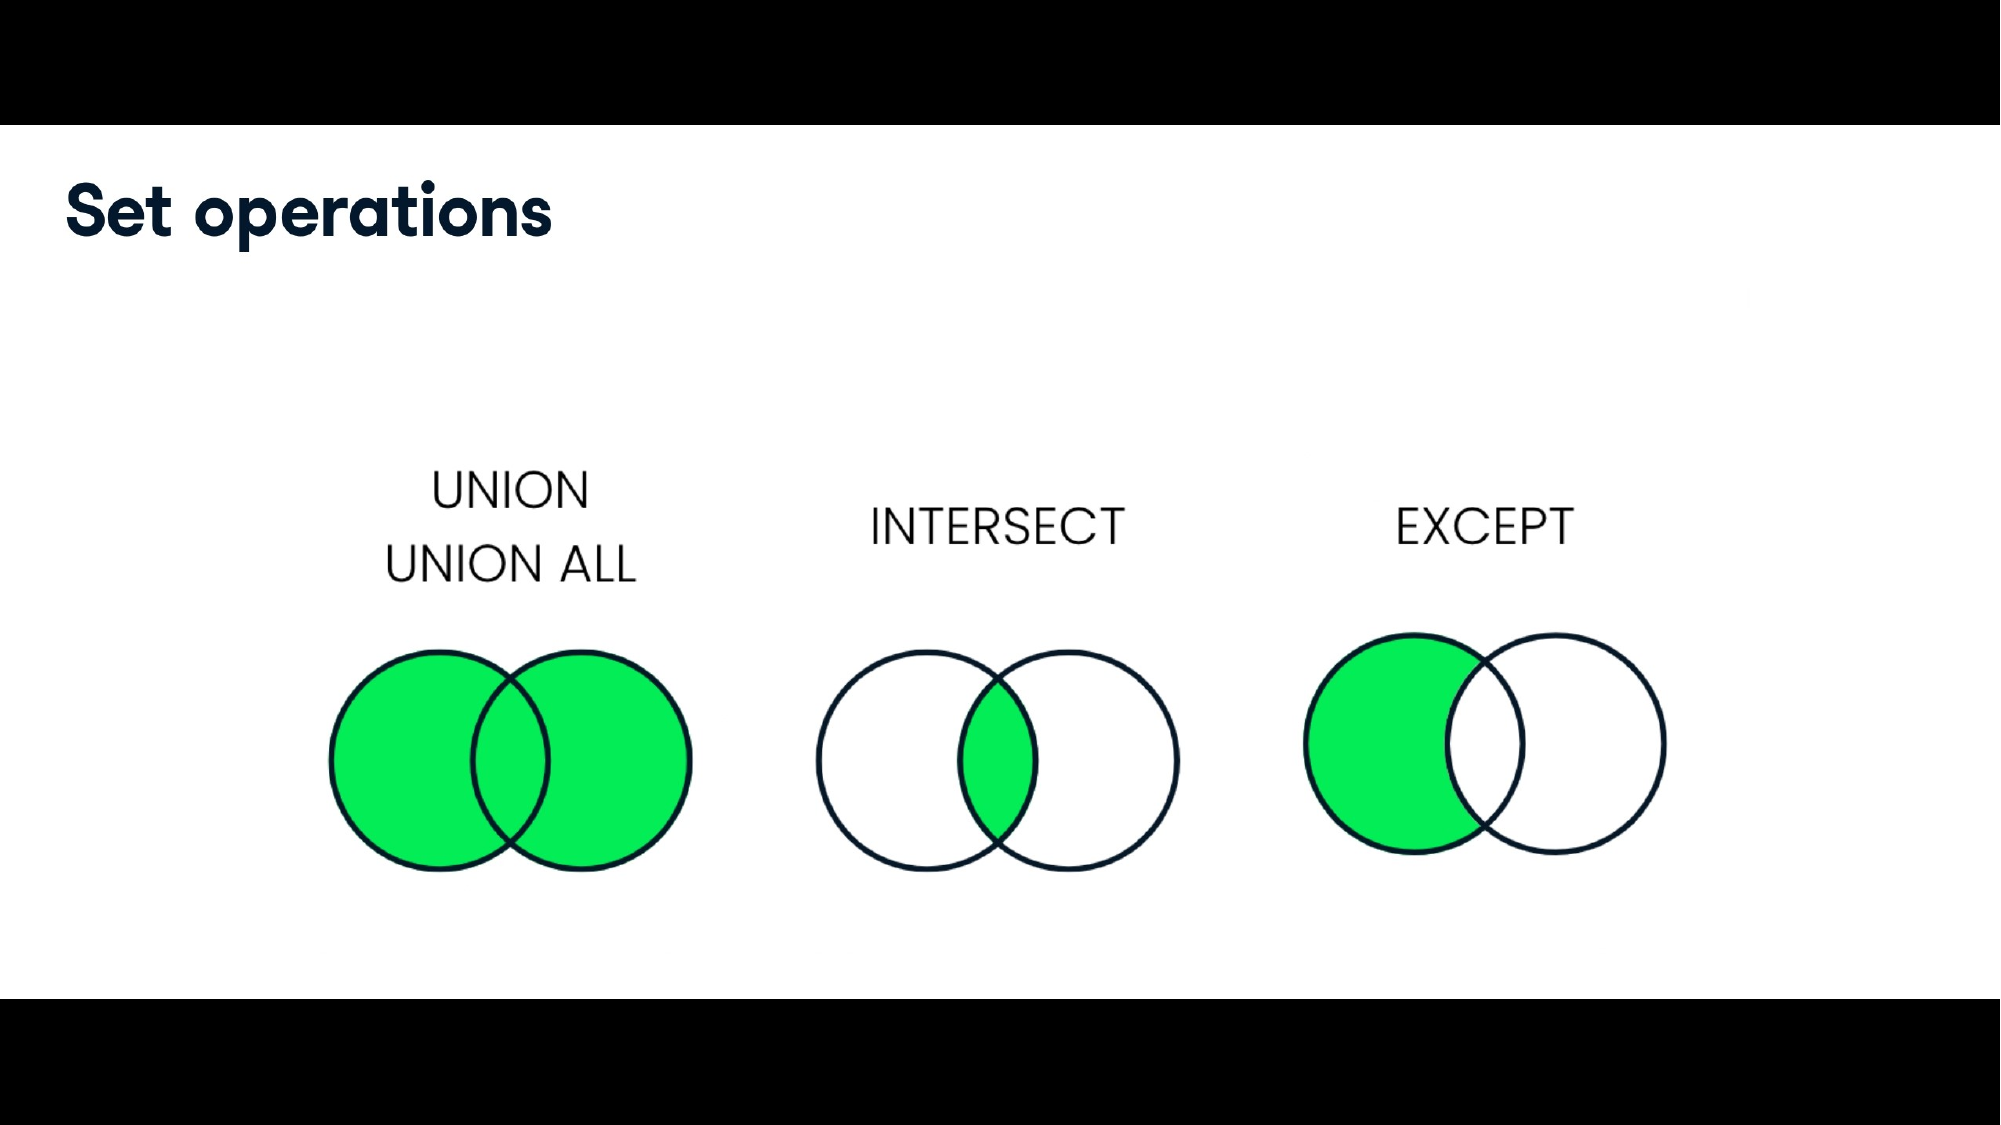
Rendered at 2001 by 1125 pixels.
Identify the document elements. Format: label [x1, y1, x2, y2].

picture [0, 125, 2000, 999]
